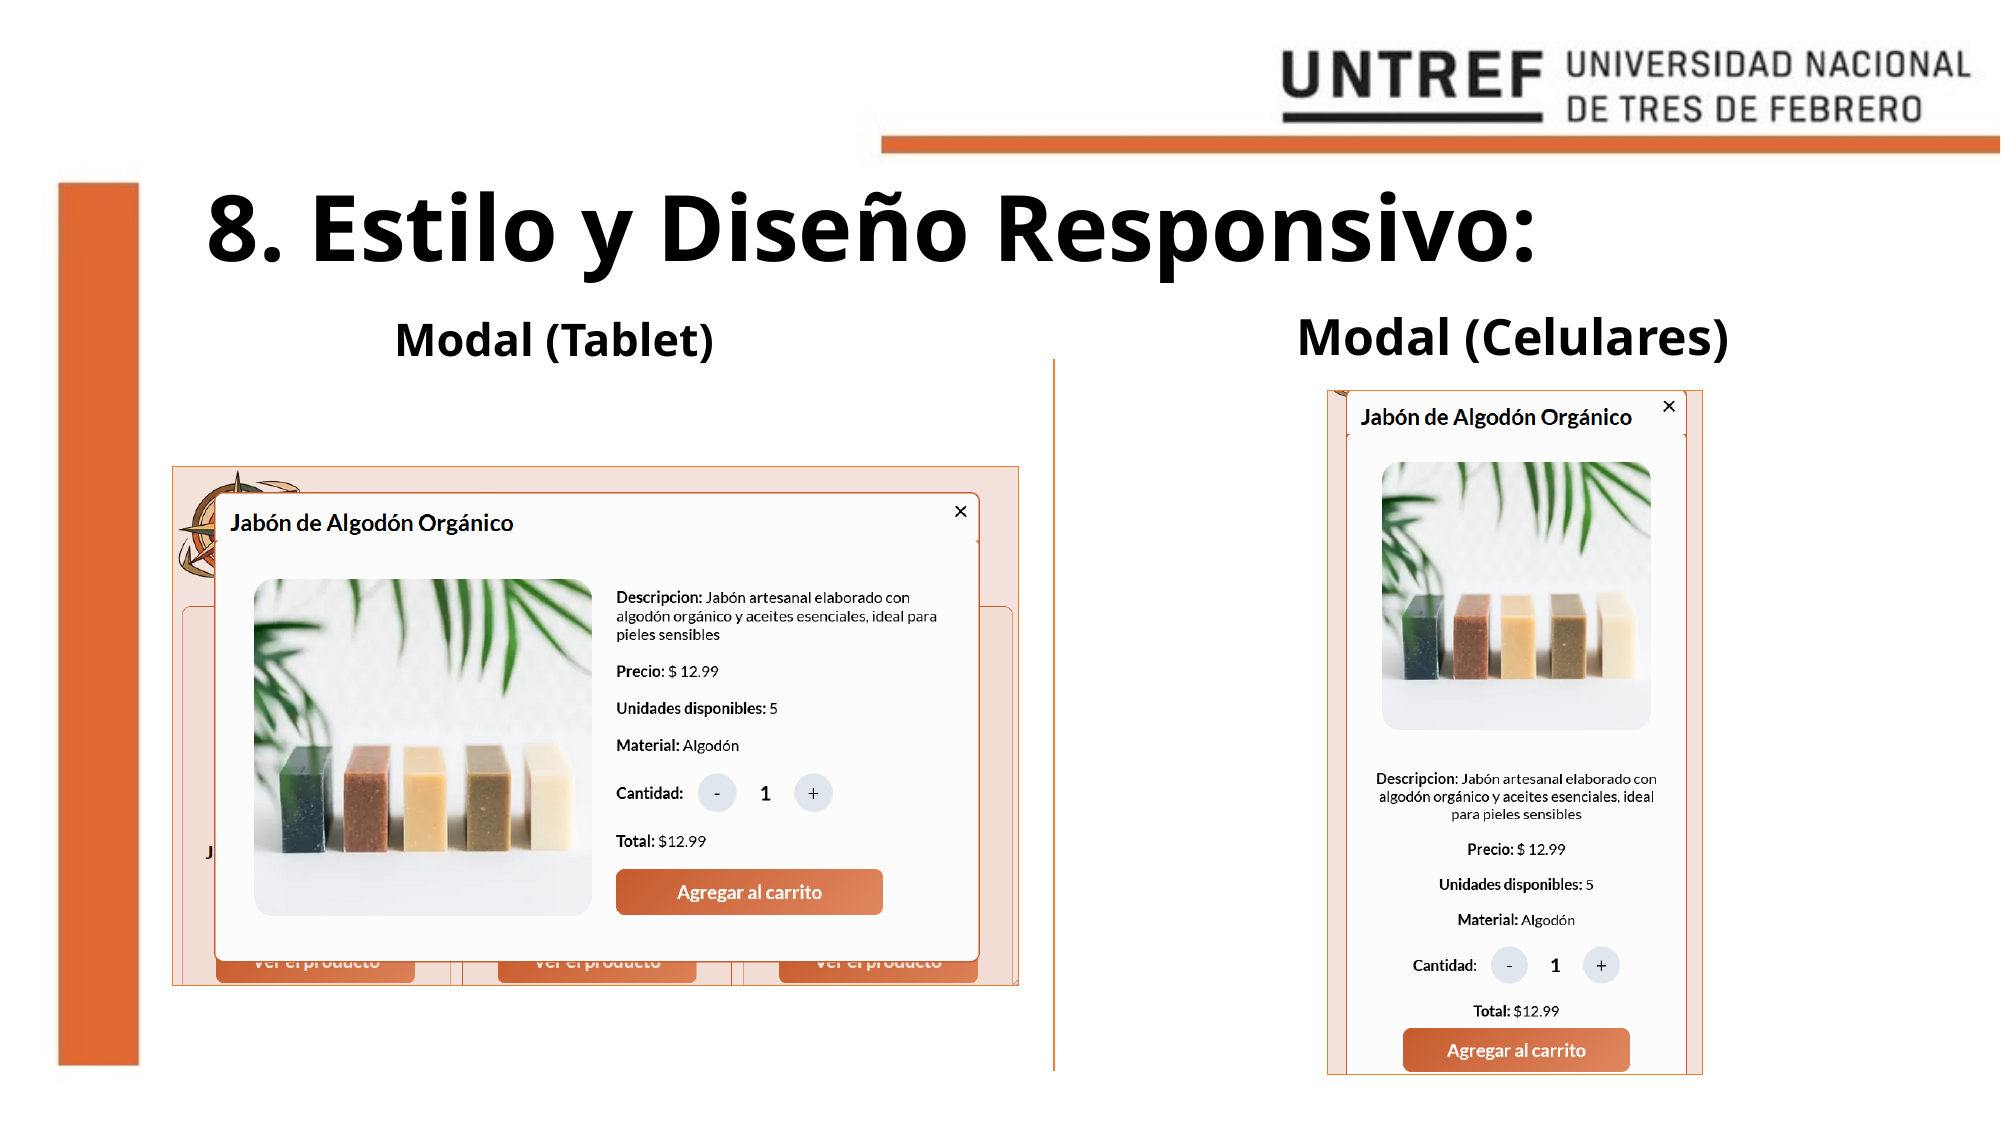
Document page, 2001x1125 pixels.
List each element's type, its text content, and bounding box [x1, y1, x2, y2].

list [1327, 390, 1703, 1075]
list Modal (Tablet) [151, 309, 957, 374]
picture [0, 0, 2001, 1125]
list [172, 466, 1019, 986]
list Modal (Celulares) [1089, 300, 1936, 374]
title 8. Estilo y Diseño Responsivo: [191, 153, 1917, 310]
